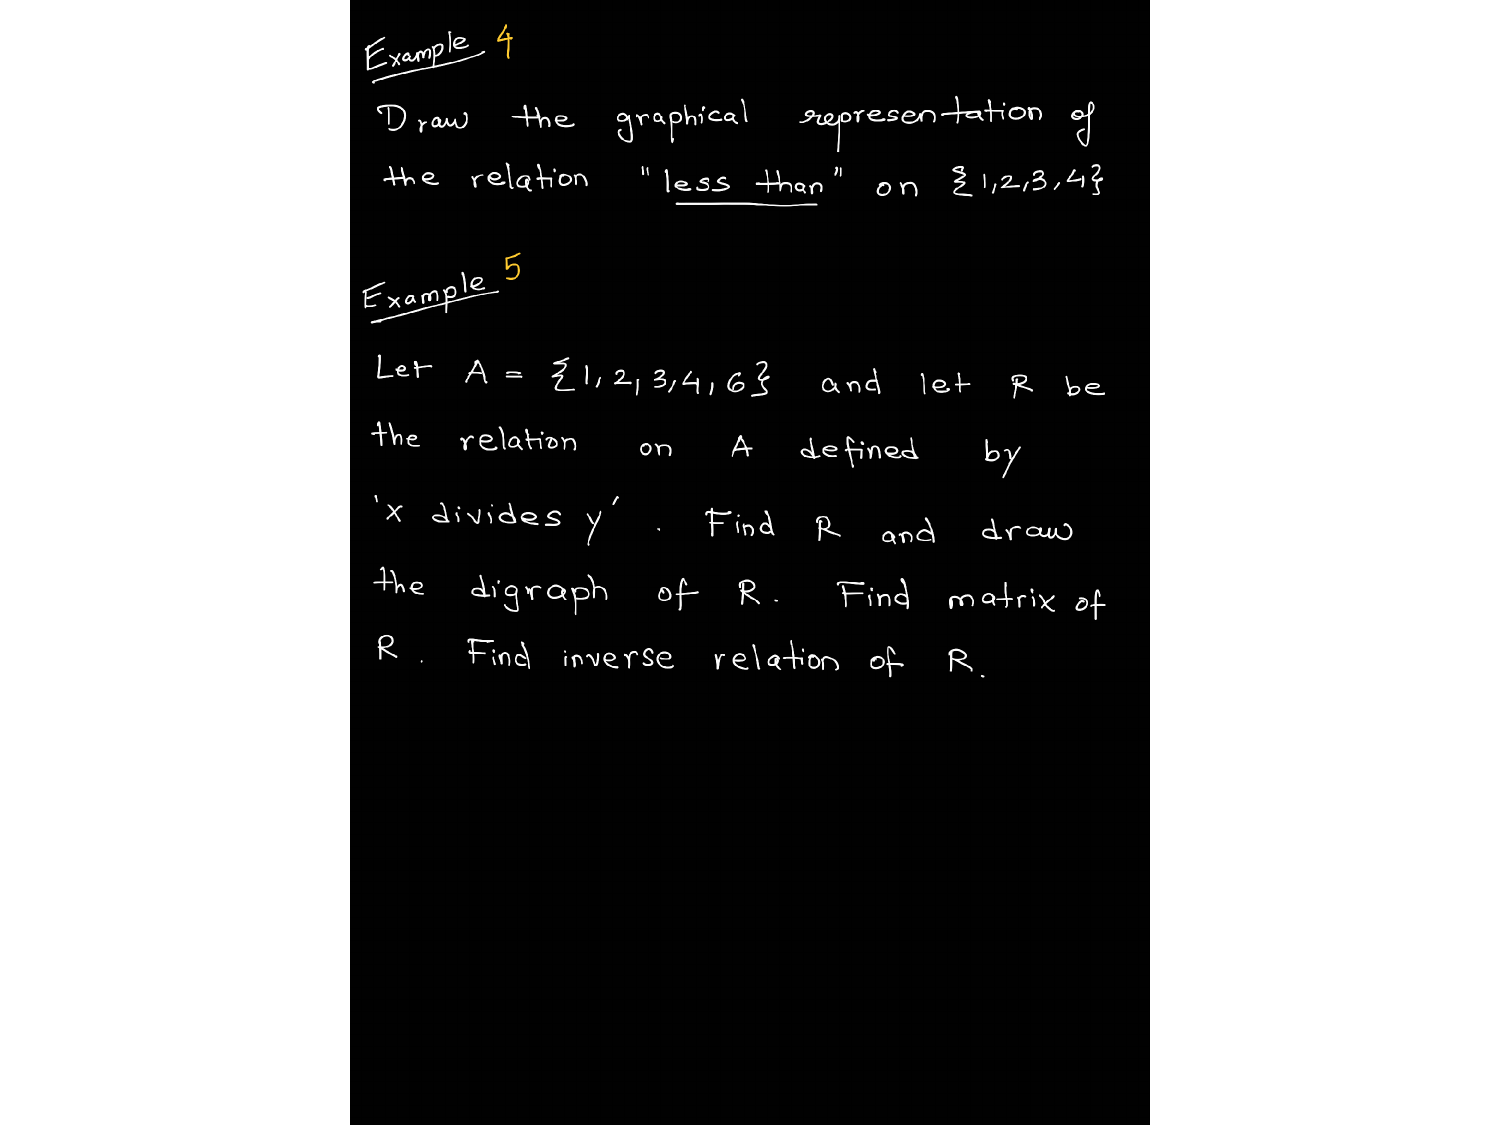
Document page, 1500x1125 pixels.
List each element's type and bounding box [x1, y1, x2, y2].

picture [350, 0, 1150, 1125]
